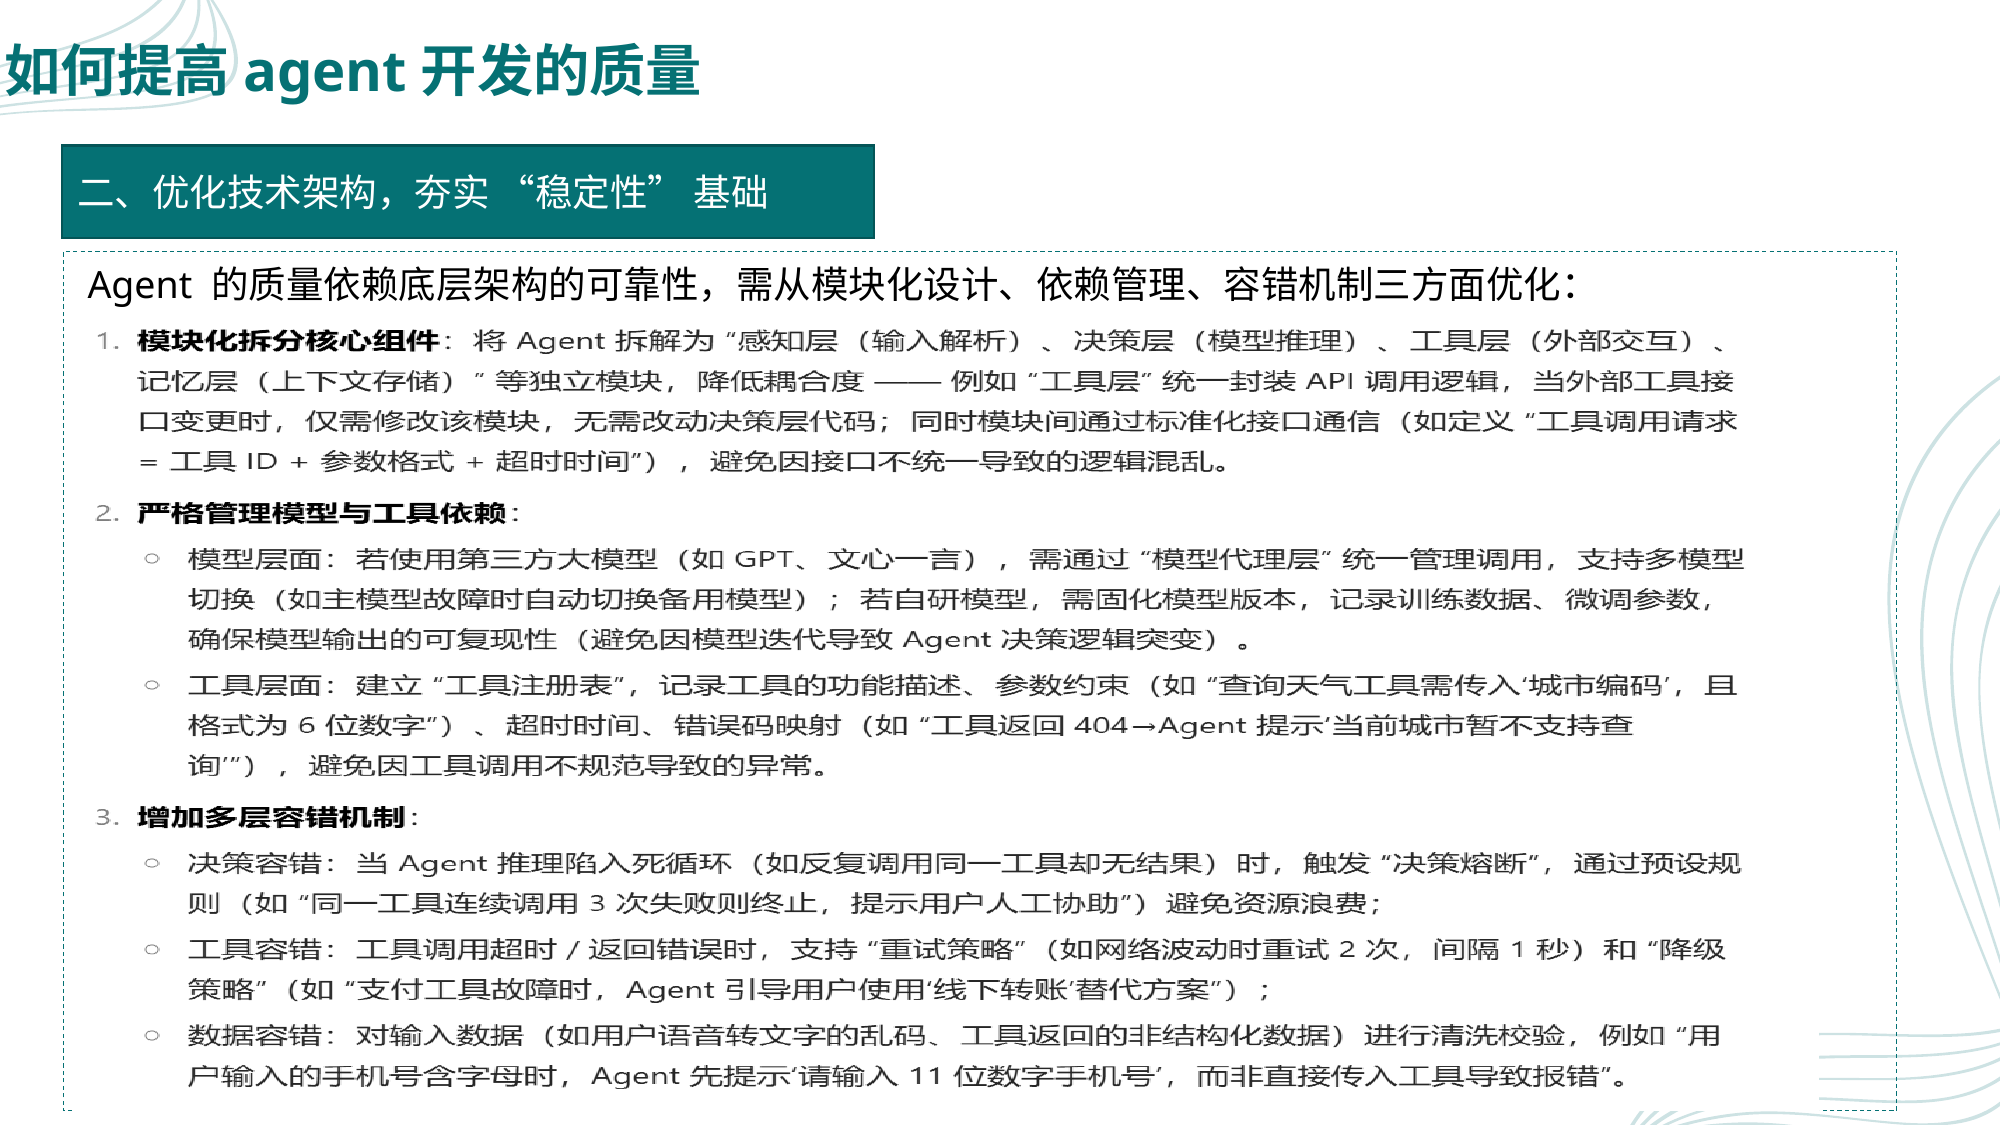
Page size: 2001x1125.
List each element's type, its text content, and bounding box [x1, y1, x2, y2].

text_box [63, 251, 1897, 1111]
picture [72, 307, 1819, 1111]
text_box Agent 的质量依赖底层架构的可靠性，需从模块化设计、依赖管理、容错机制三方面优化： [72, 253, 1881, 416]
text_box 二、优化技术架构，夯实 “稳定性” 基础 [61, 144, 875, 239]
title 如何提高agent开发的质量 [4, 0, 1777, 103]
